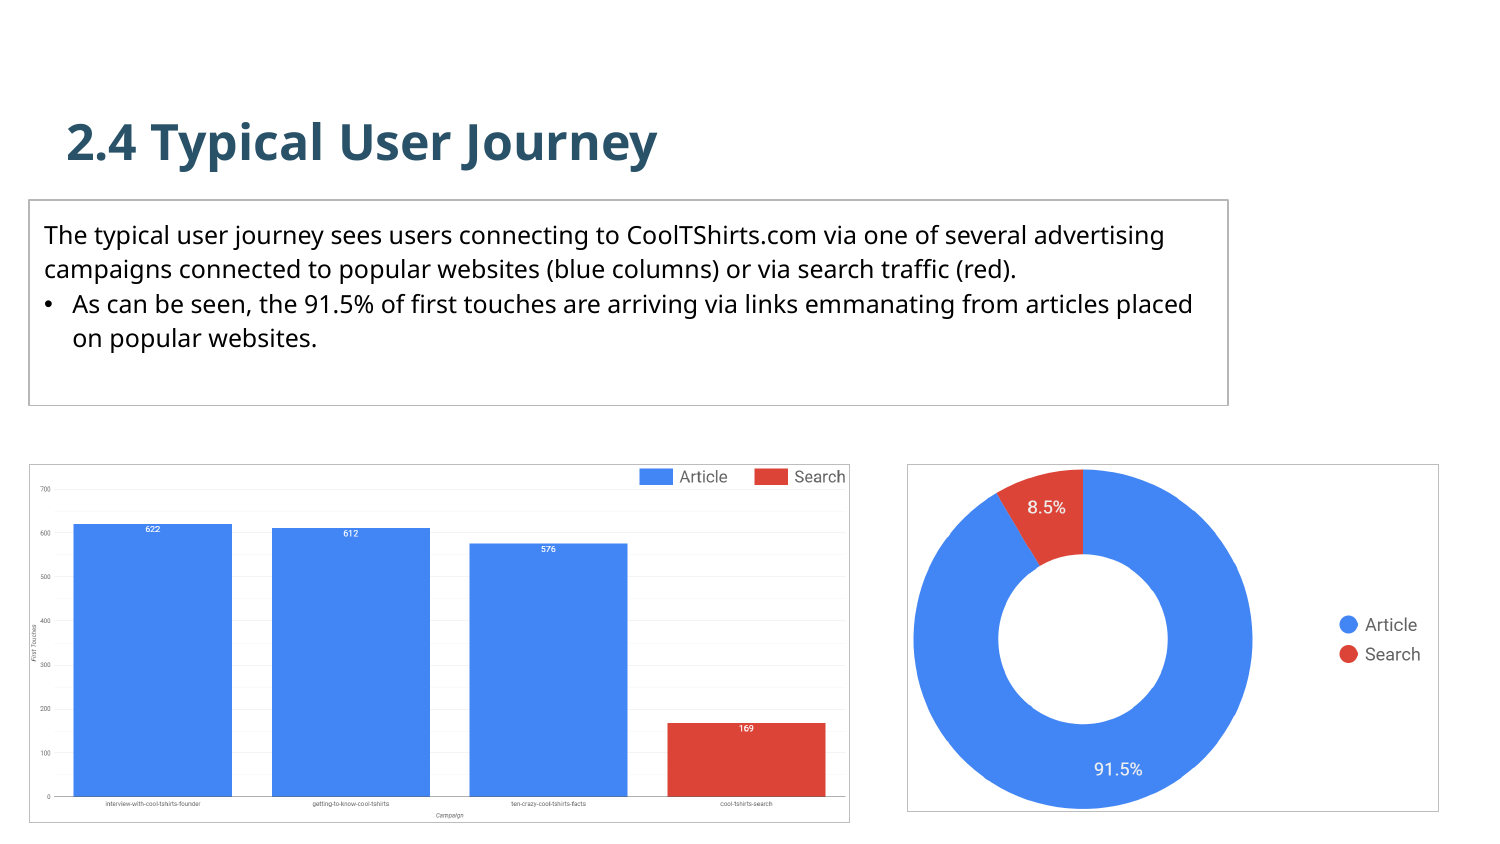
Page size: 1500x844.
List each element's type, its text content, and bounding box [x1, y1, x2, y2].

picture [906, 464, 1439, 812]
picture [28, 463, 850, 824]
text_box The typical user journey sees users connecting to CoolTShirts.com via one of several advertising campaigns connected to popular websites (blue columns) or via search traffic (red). As can be seen, the 91.5% of first touches are arriving via links emmanating from articles placed on popular websites. [29, 200, 1229, 406]
text_box 2.4 Typical User Journey [51, 48, 1449, 186]
